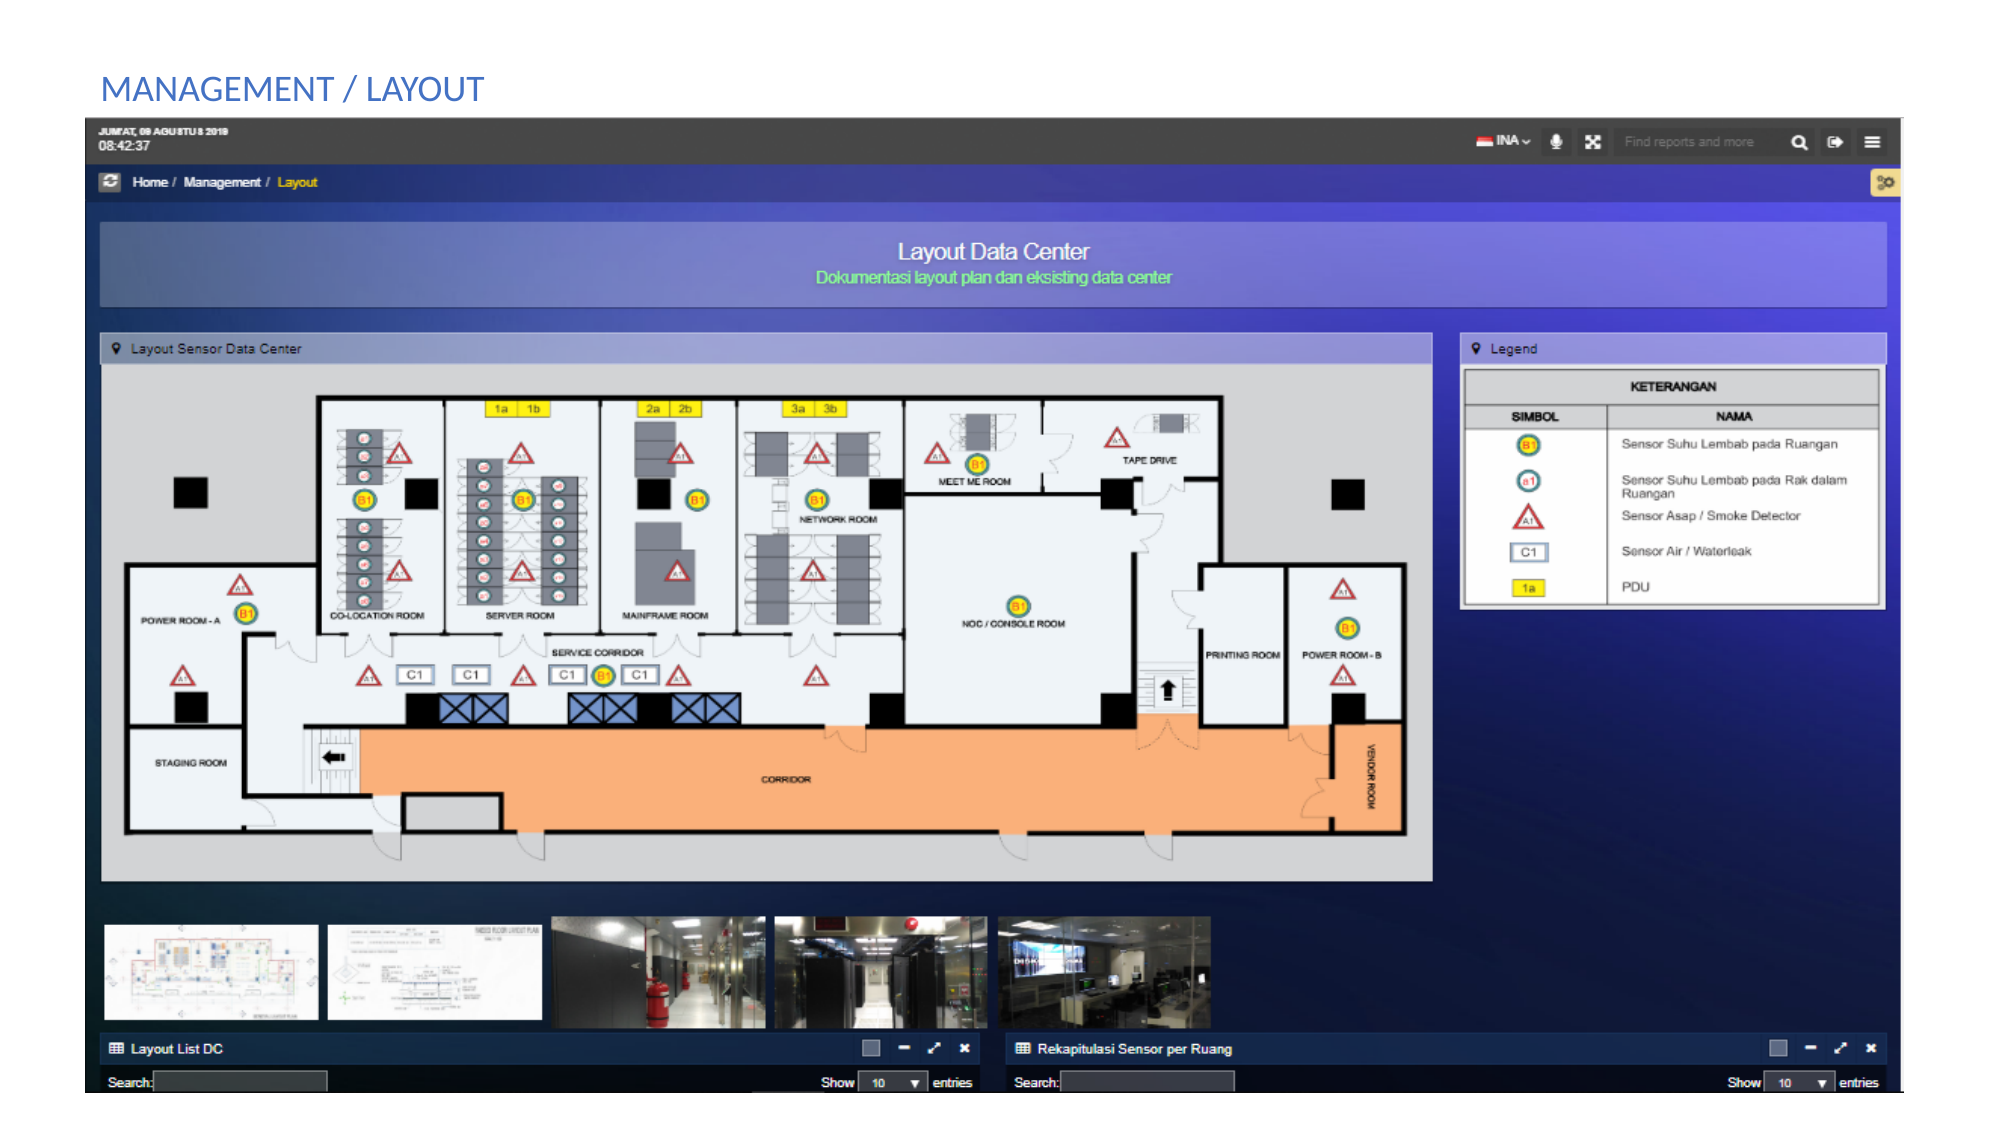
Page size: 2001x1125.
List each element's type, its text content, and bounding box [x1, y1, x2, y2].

picture [85, 117, 1904, 1093]
text_box MANAGEMENT / LAYOUT [85, 56, 1746, 117]
